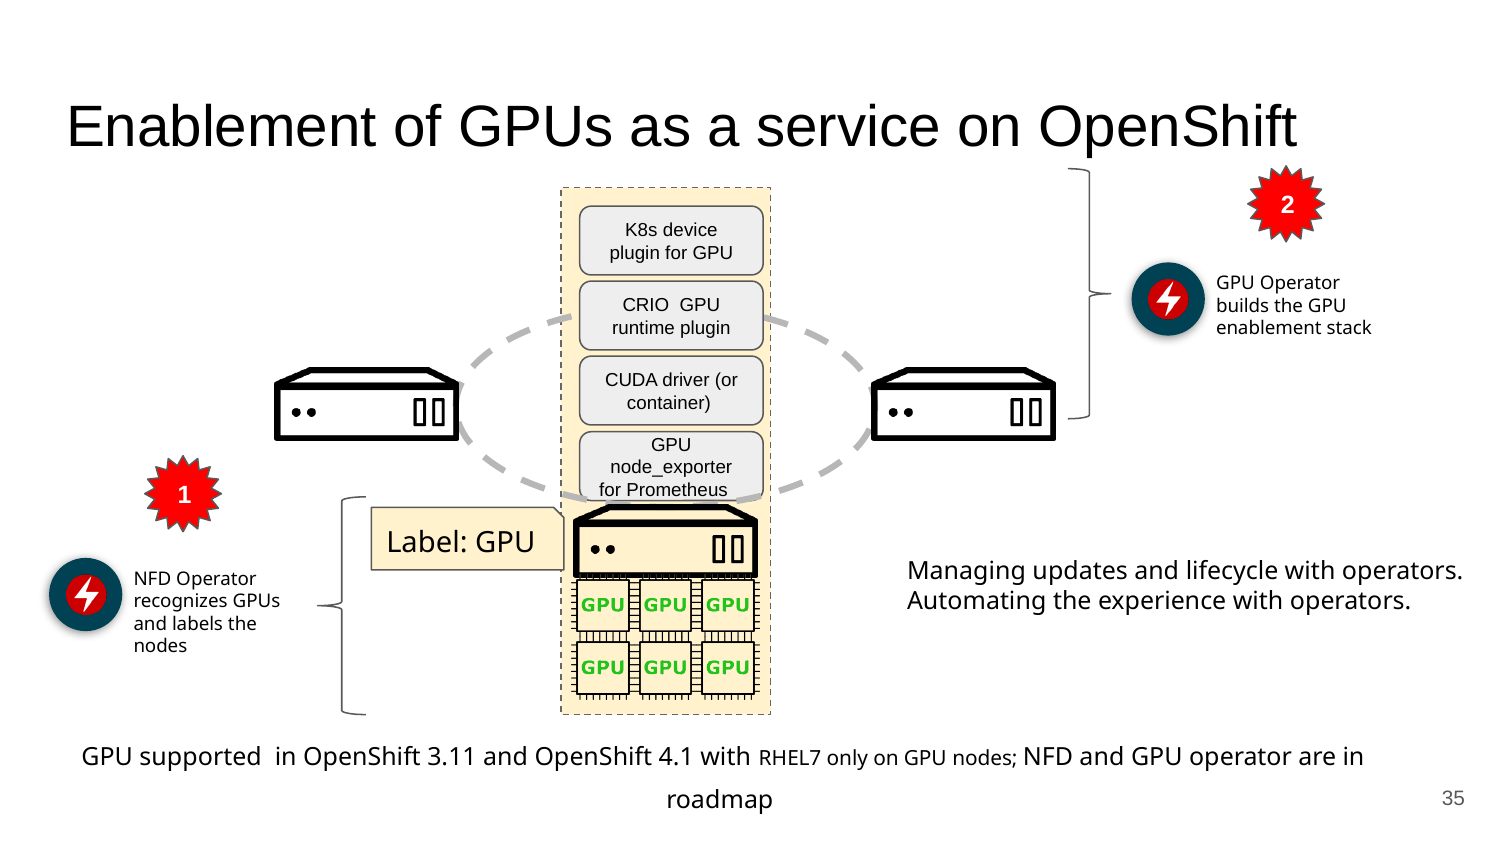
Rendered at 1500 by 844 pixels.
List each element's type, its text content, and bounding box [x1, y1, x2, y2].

text_box 2 [1247, 165, 1325, 242]
text_box Managing updates and lifecycle with operators. Automating the experience with operators. [1060, 539, 1500, 647]
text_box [48, 554, 269, 632]
text_box [560, 187, 771, 304]
slide_number ‹#› [1389, 764, 1480, 830]
text_box CRIO GPU runtime plugin [579, 281, 764, 304]
text_box K8s device plugin for GPU [579, 206, 764, 275]
text_box [560, 707, 771, 715]
text_box GPU supported in OpenShift 3.11 and OpenShift 4.1 with RHEL7 only on GPU nodes; NFD and GPU operator are in roadmap [48, 744, 1399, 813]
text_box 1 [144, 455, 222, 532]
title Enablement of GPUs as a service on OpenShift [51, 72, 1449, 167]
text_box [1067, 168, 1111, 419]
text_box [1131, 259, 1406, 336]
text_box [274, 305, 1056, 700]
text_box [341, 707, 366, 715]
